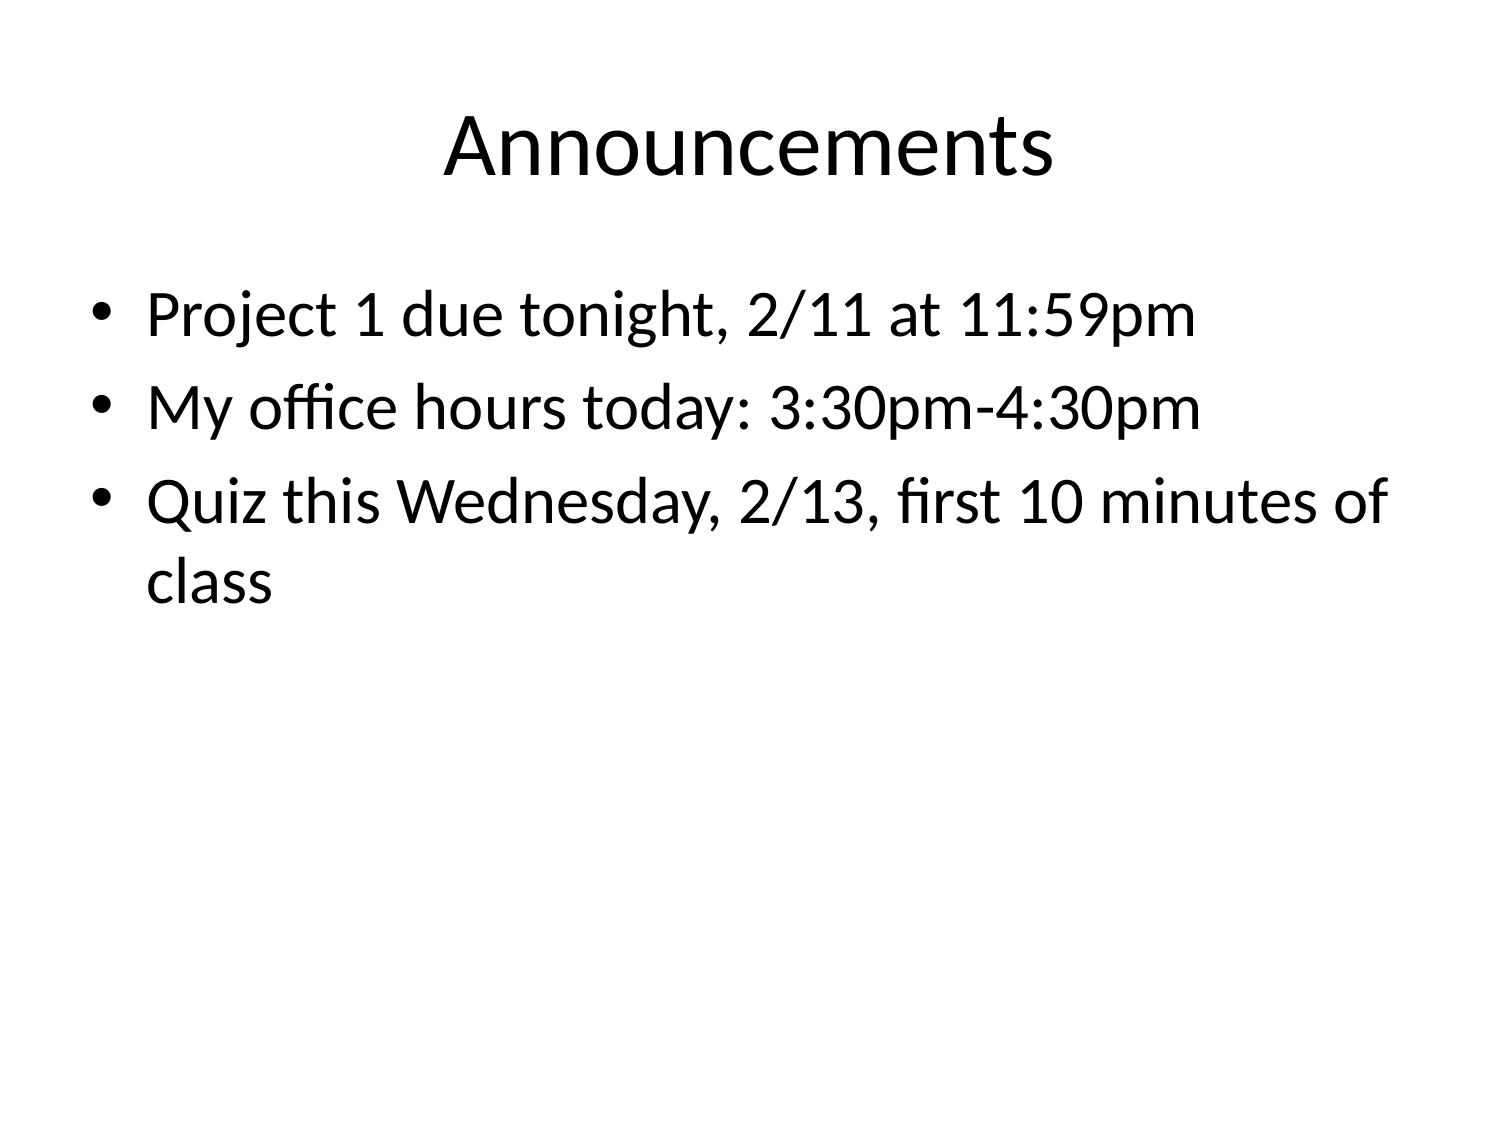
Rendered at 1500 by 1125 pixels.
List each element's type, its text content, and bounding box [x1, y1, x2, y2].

title Announcements [75, 45, 1425, 233]
list Project 1 due tonight, 2/11 at 11:59pm My office hours today: 3:30pm-4:30pm Quiz this Wednesday, 2/13, first 10 minutes of class [75, 262, 1425, 1005]
